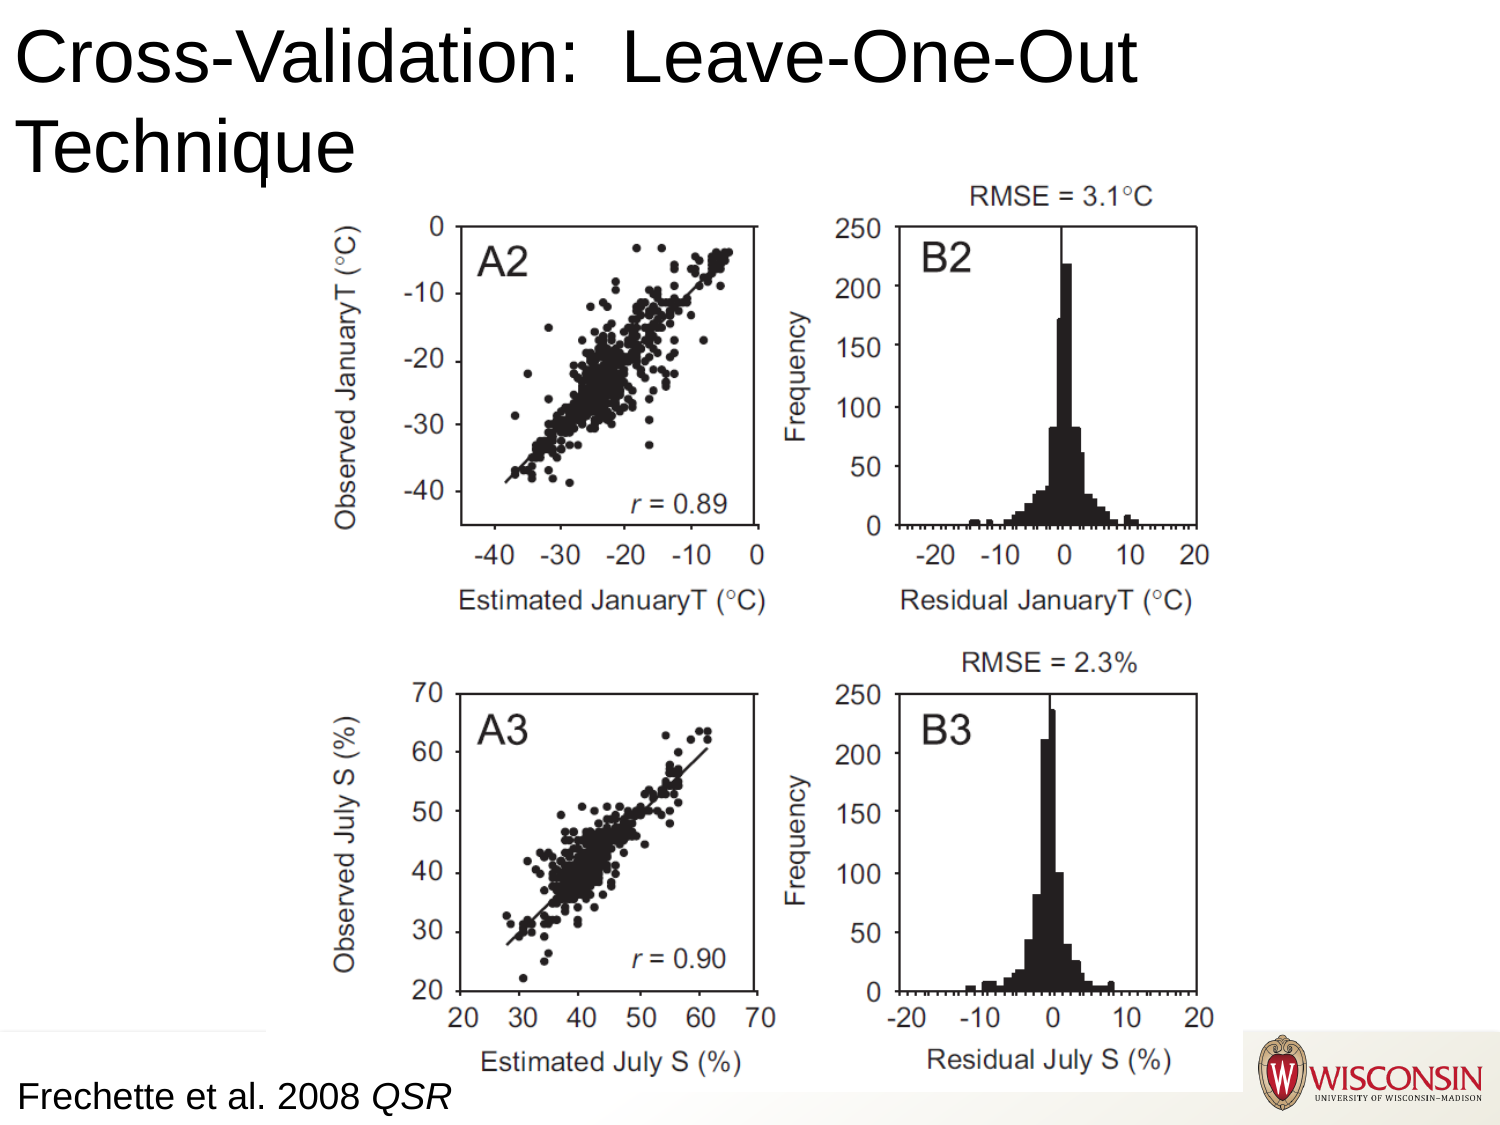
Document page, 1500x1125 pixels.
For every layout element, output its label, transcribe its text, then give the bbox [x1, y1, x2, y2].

text_box Frechette et al. 2008 QSR [2, 1064, 468, 1125]
title Cross-Validation: Leave-One-Out Technique [0, 0, 1500, 100]
picture [1258, 1033, 1484, 1111]
picture [266, 178, 1244, 1092]
